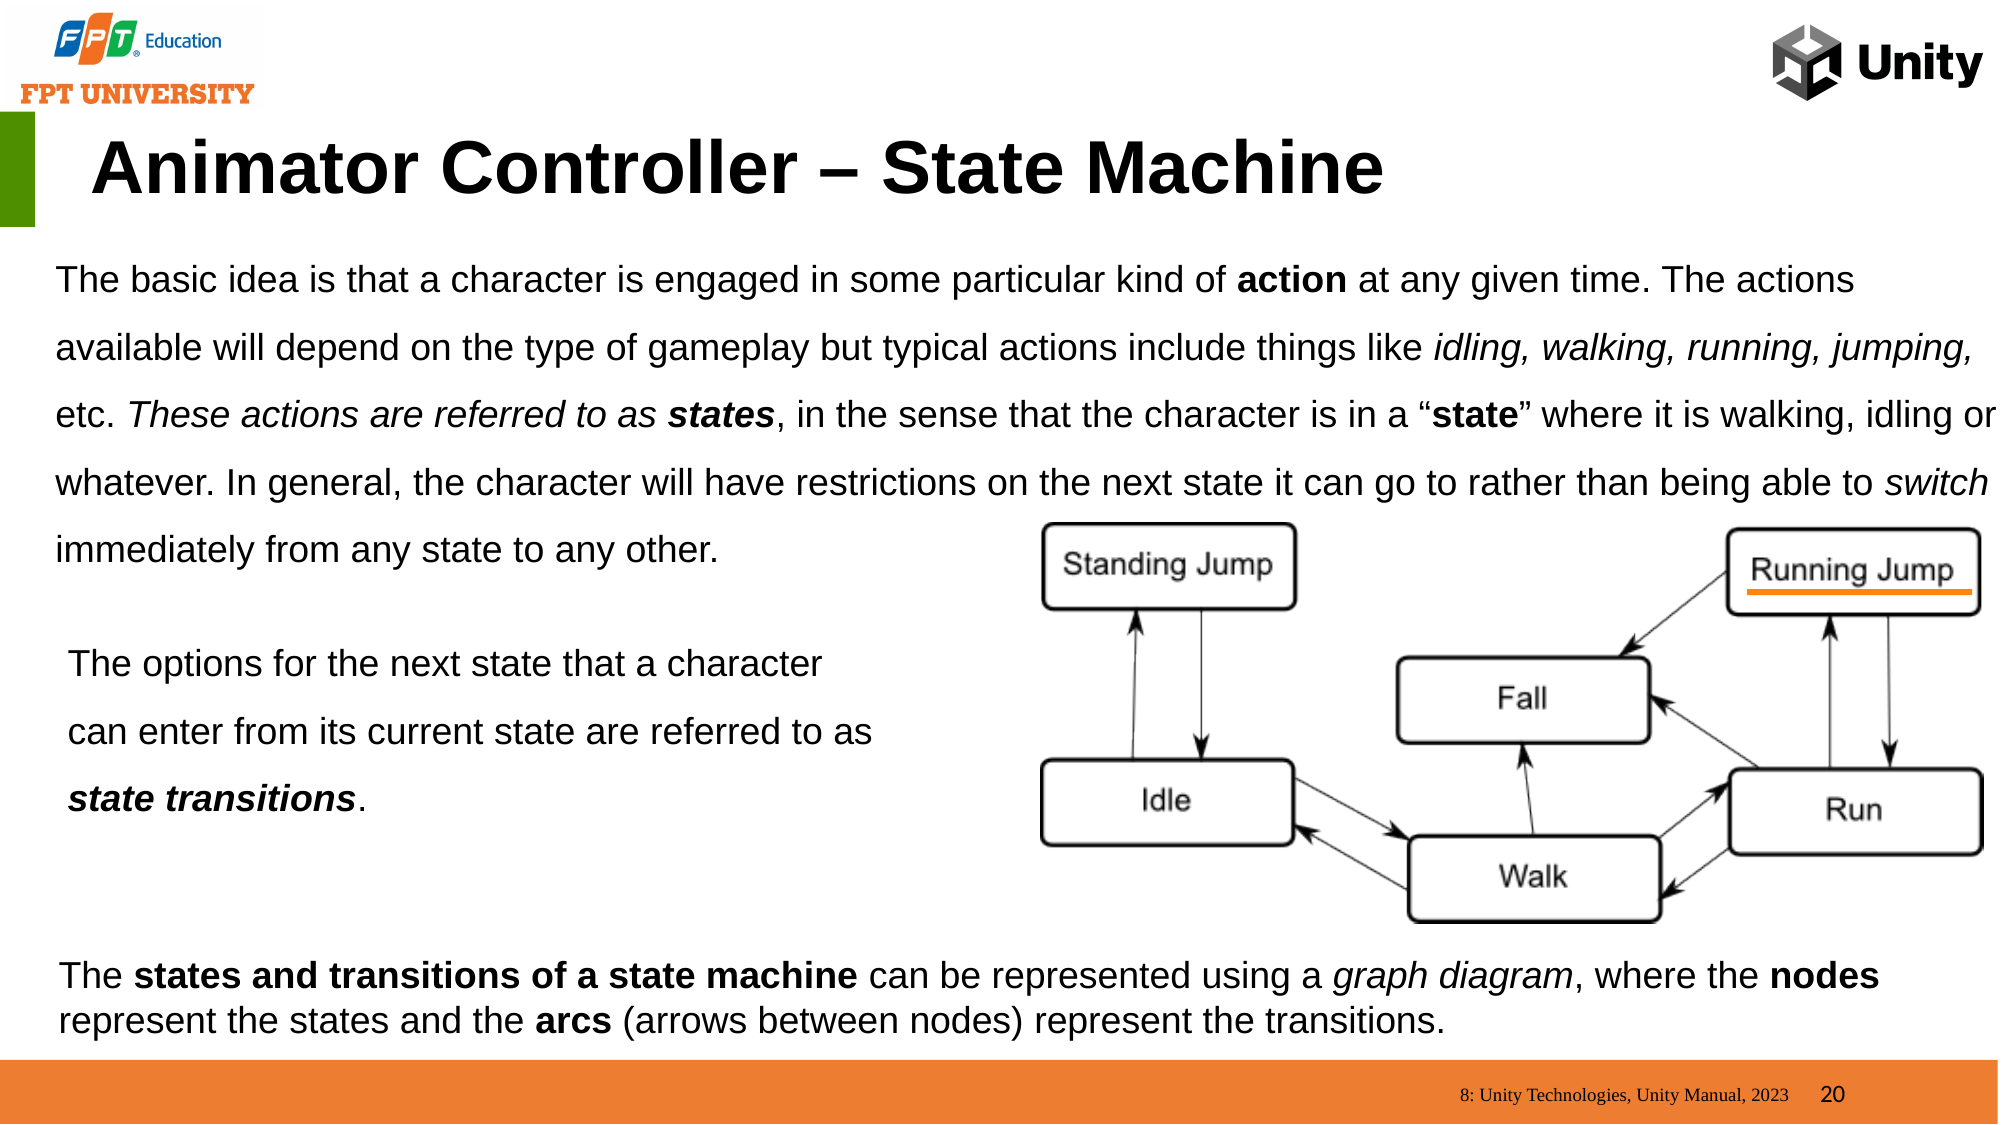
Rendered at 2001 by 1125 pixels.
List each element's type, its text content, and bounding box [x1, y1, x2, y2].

text_box The options for the next state that a character can enter from its current state are referred to as state transitions. [52, 609, 900, 813]
text_box The states and transitions of a state machine can be represented using a graph diagram, where the nodes represent the states and the arcs (arrows between nodes) represent the transitions. [43, 943, 1950, 1042]
slide_number 20 [1412, 1063, 1861, 1122]
text_box The basic idea is that a character is engaged in some particular kind of action at any given time. The actions available will depend on the type of gameplay but typical actions include things like idling, walking, running, jumping, etc. These actions are referred to as states, in the sense that the character is in a “state” where it is walking, idling or whatever. In general, the character will have restrictions on the next state it can go to rather than being able to switch immediately from any state to any other. [40, 225, 2000, 555]
picture [1765, 0, 1992, 126]
picture [4, 4, 263, 109]
text_box Animator Controller – State Machine [37, 111, 1975, 227]
picture [1040, 522, 1984, 924]
